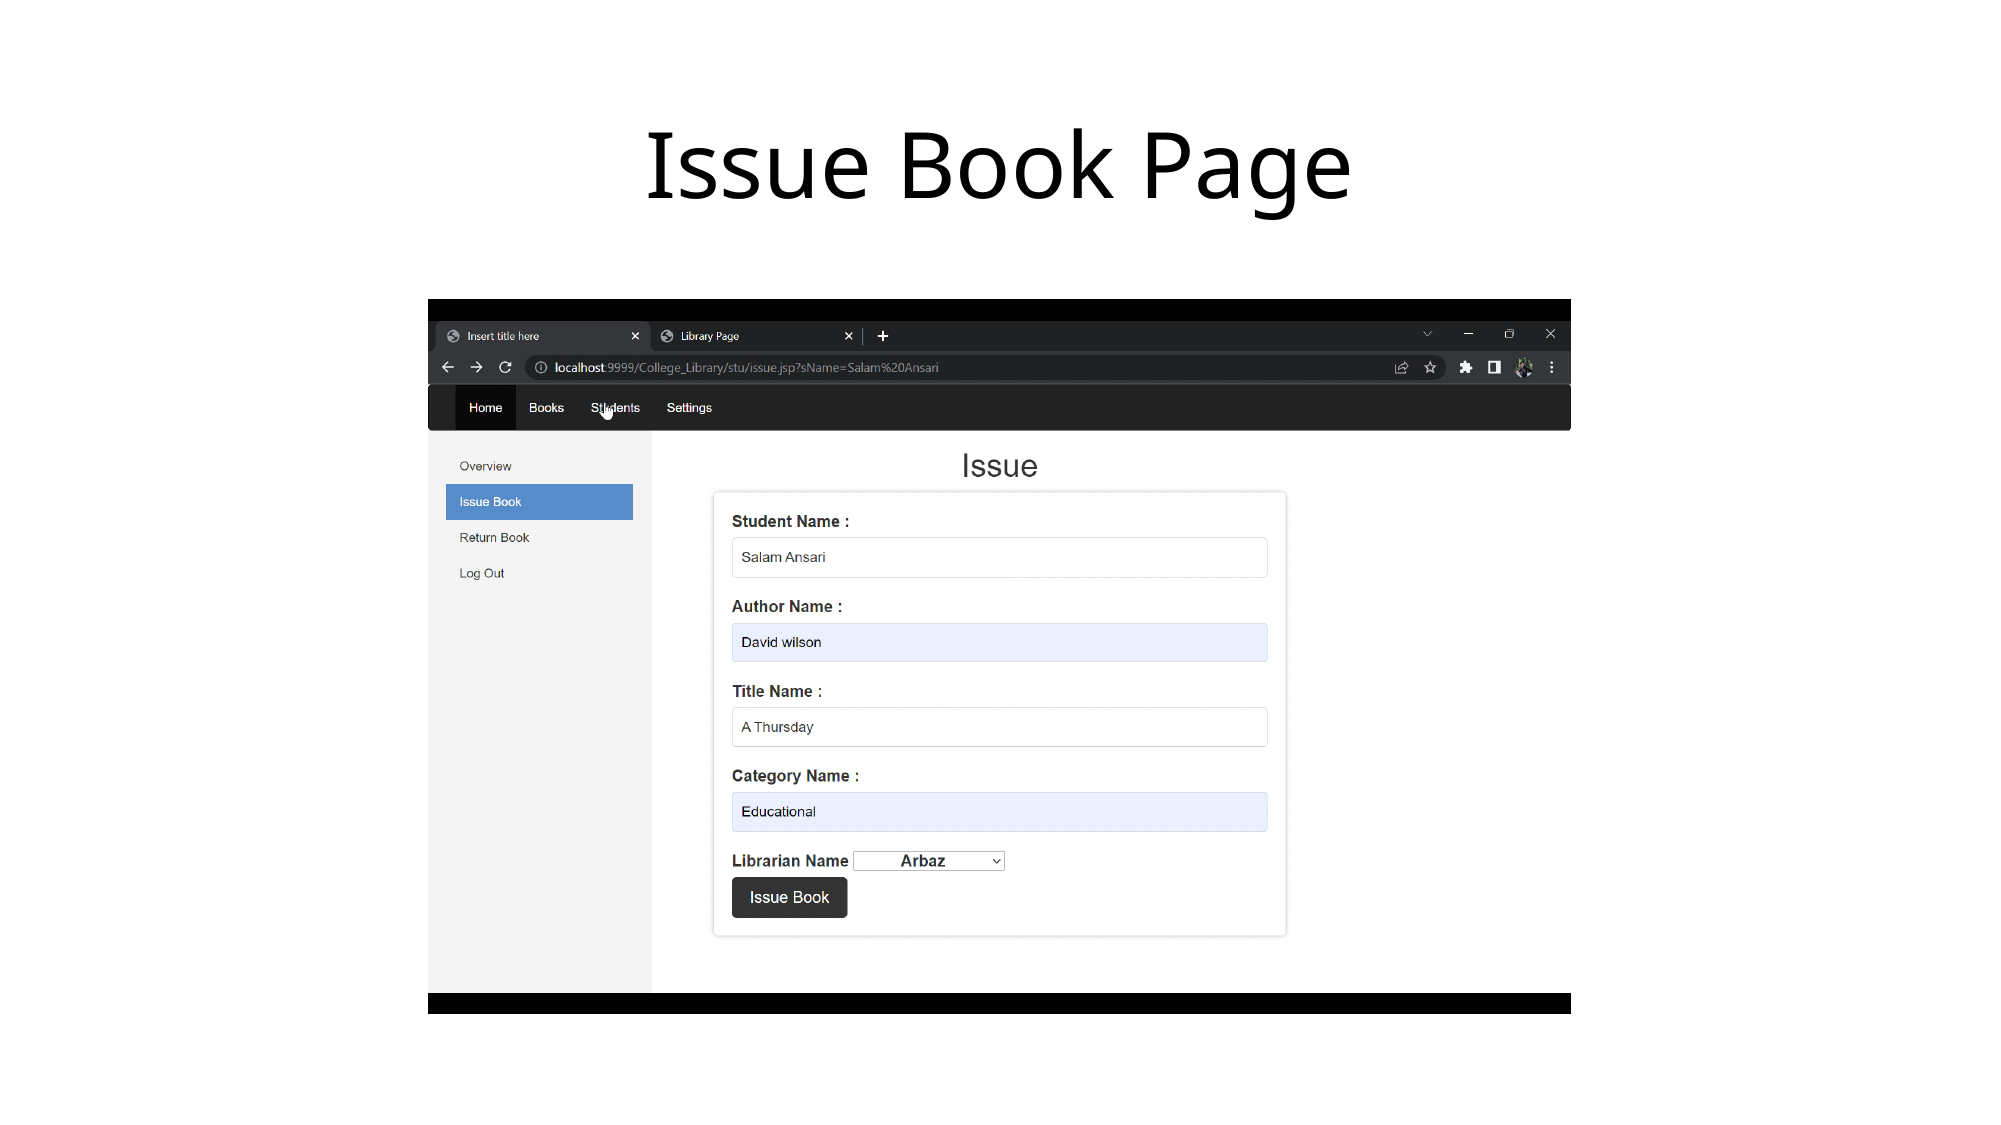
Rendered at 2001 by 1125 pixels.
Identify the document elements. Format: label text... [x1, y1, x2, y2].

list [428, 299, 1572, 1014]
title Issue Book Page [137, 59, 1863, 278]
